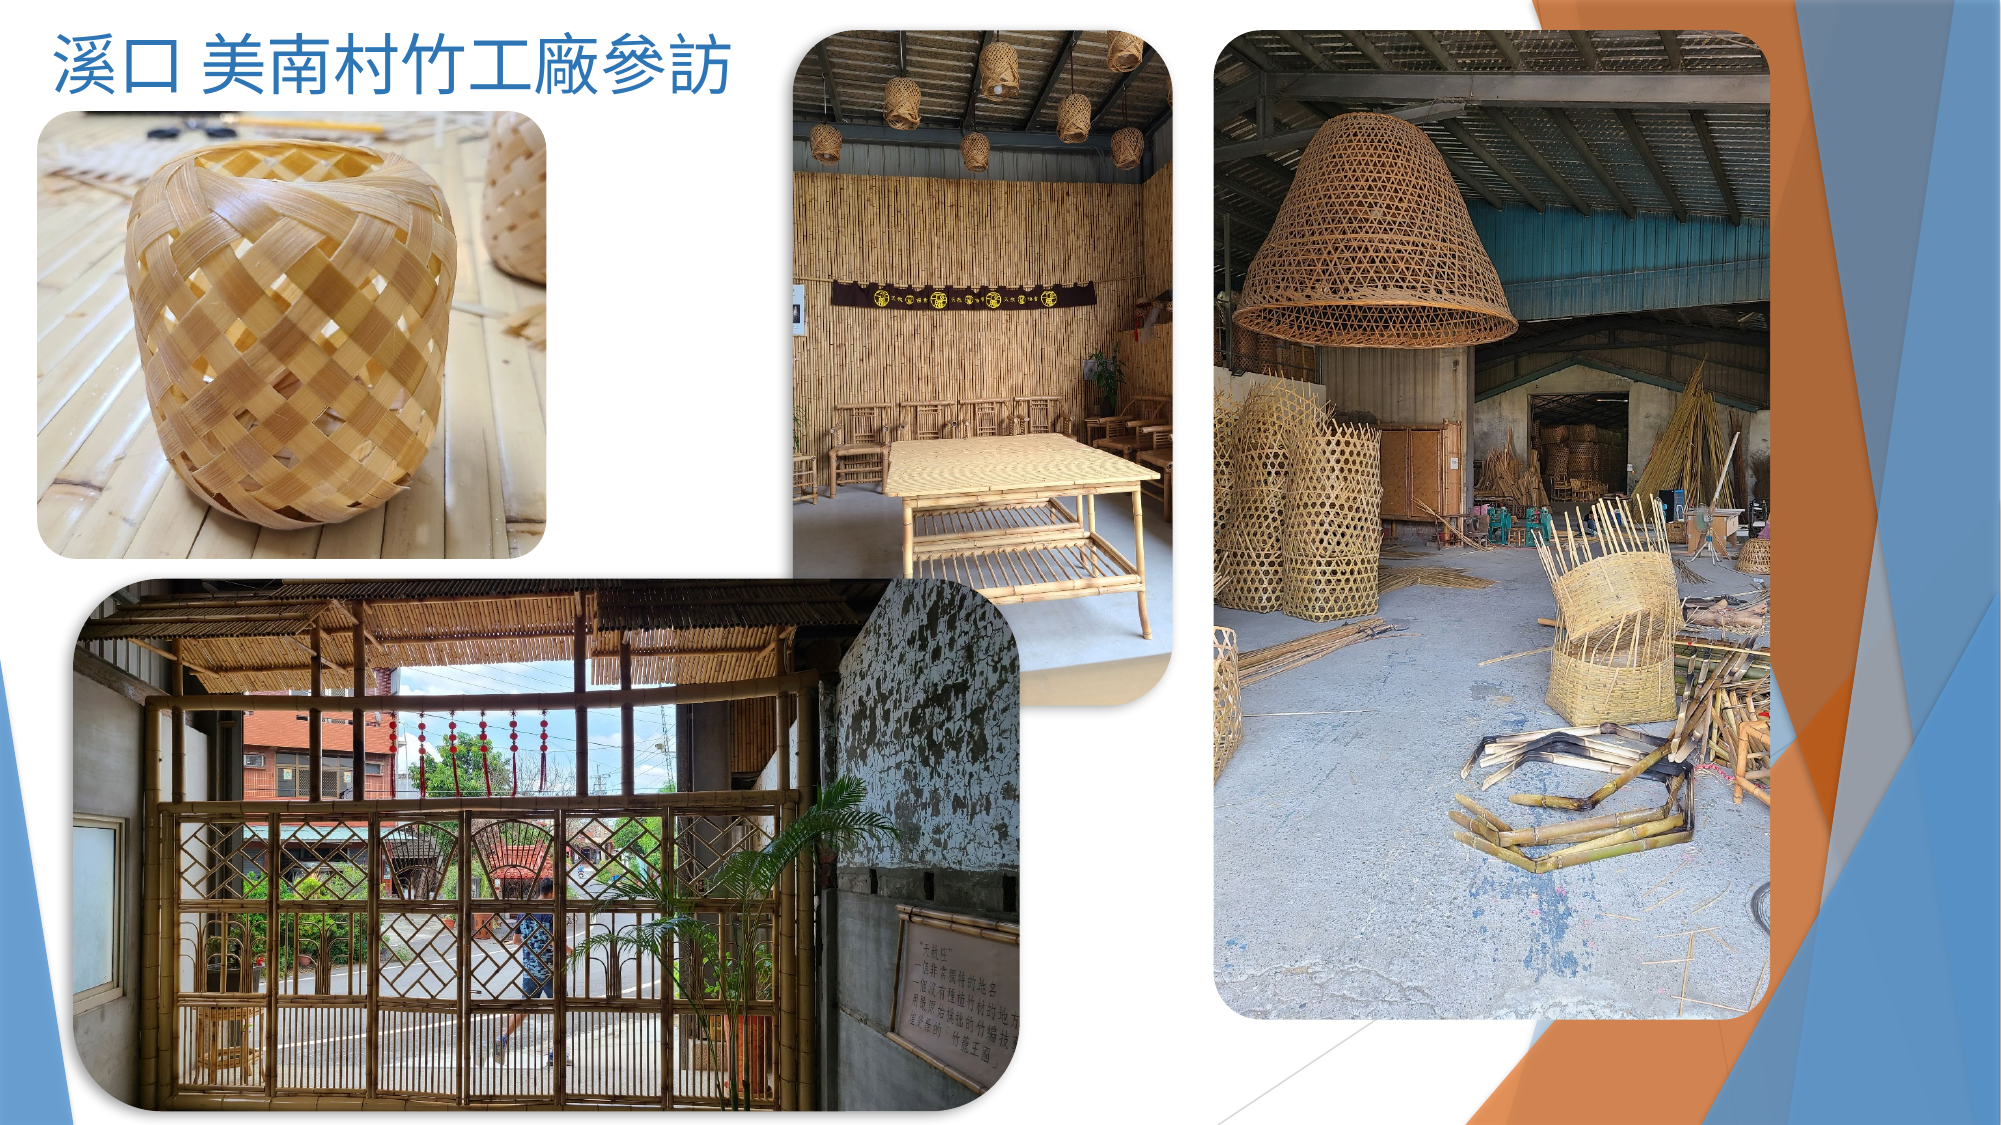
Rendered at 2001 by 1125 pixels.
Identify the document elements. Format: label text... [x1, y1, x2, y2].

text_box 溪口 美南村竹工廠參訪 [37, 15, 778, 190]
picture [72, 29, 1174, 1112]
picture [1213, 29, 1771, 1021]
picture [36, 110, 547, 560]
